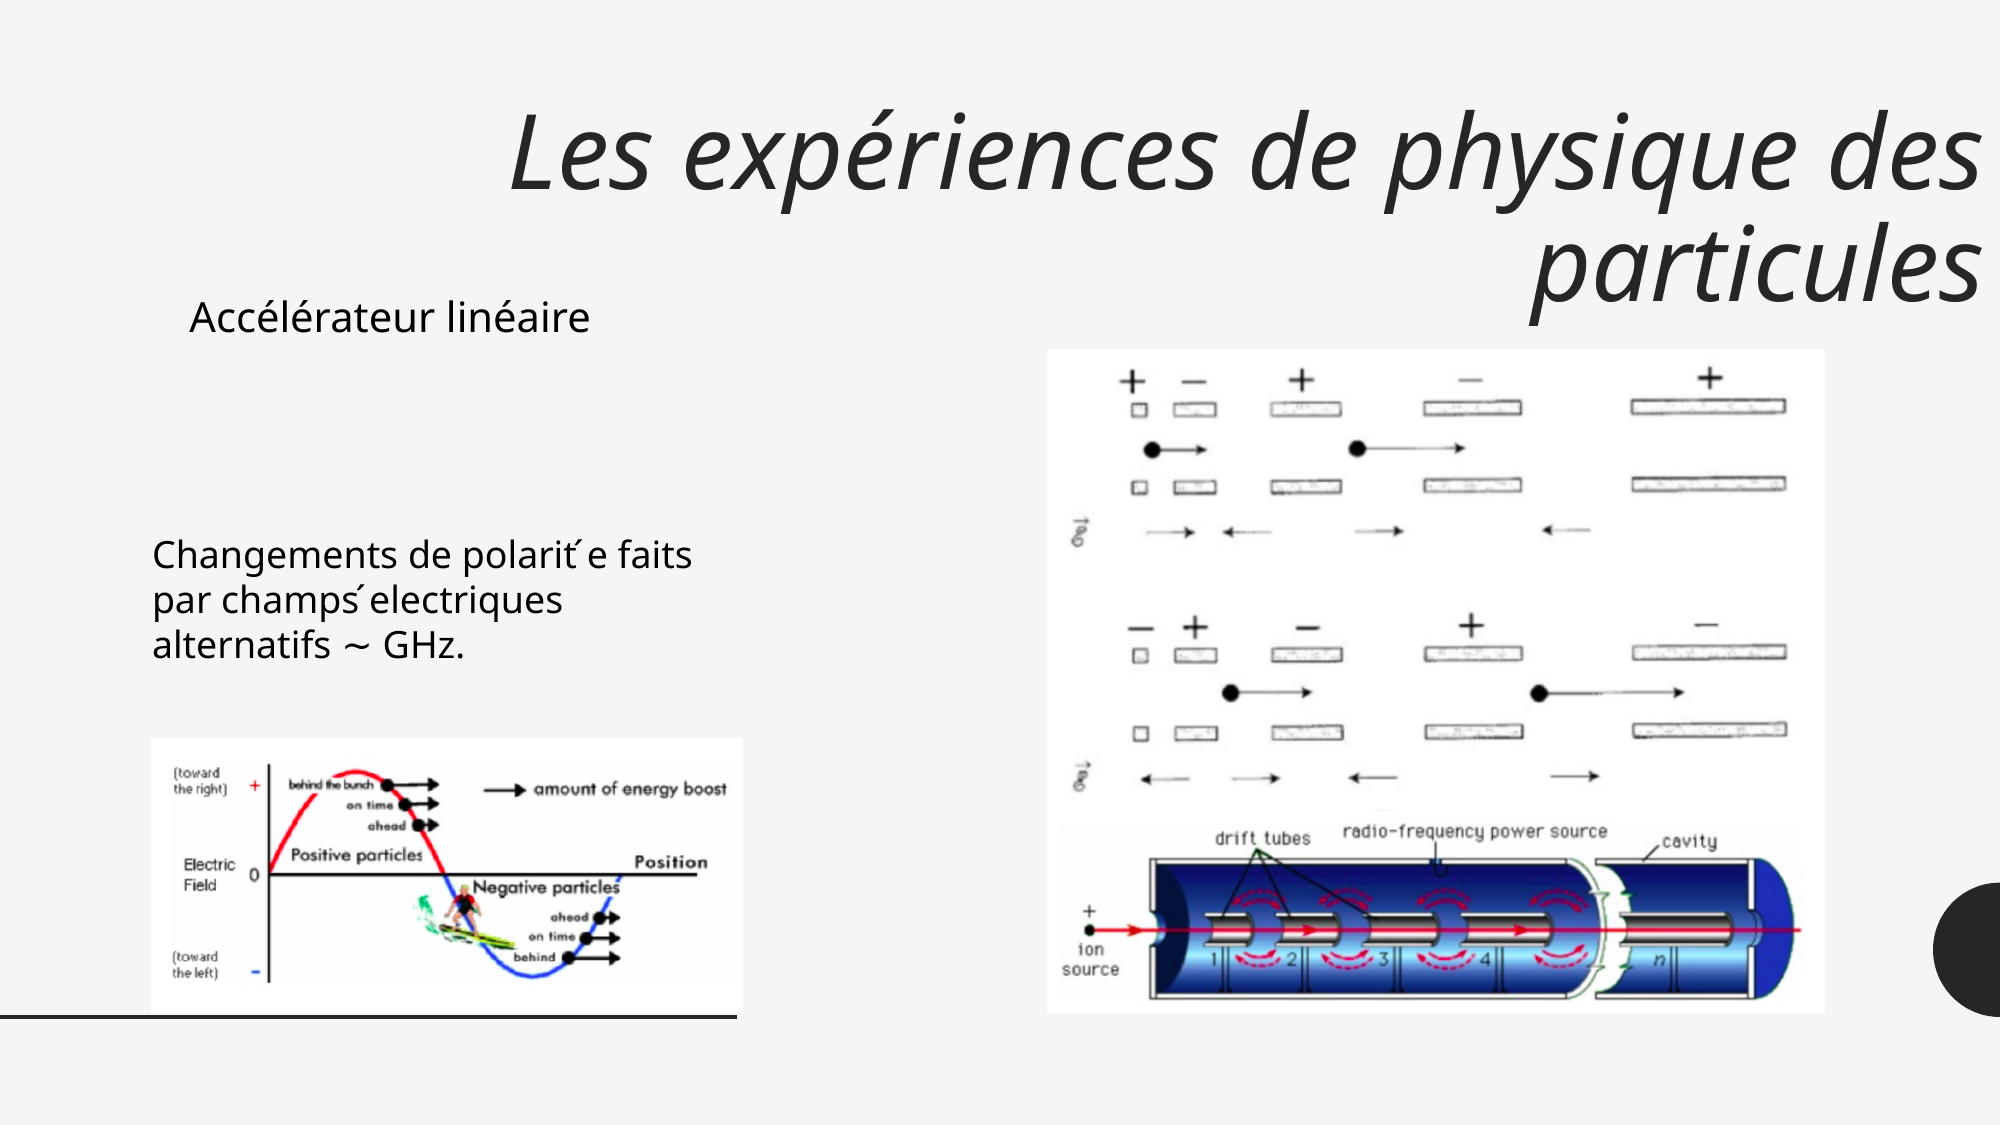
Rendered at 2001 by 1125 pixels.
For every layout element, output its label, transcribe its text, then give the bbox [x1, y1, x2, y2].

text_box Changements de polarit ́e faits par champs ́electriques alternatifs ∼ GHz. [137, 523, 765, 674]
picture [151, 738, 743, 1013]
picture [1047, 349, 1825, 1013]
title Les expériences de physique des particules [125, 91, 2000, 905]
text_box Accélérateur linéaire [174, 283, 627, 349]
